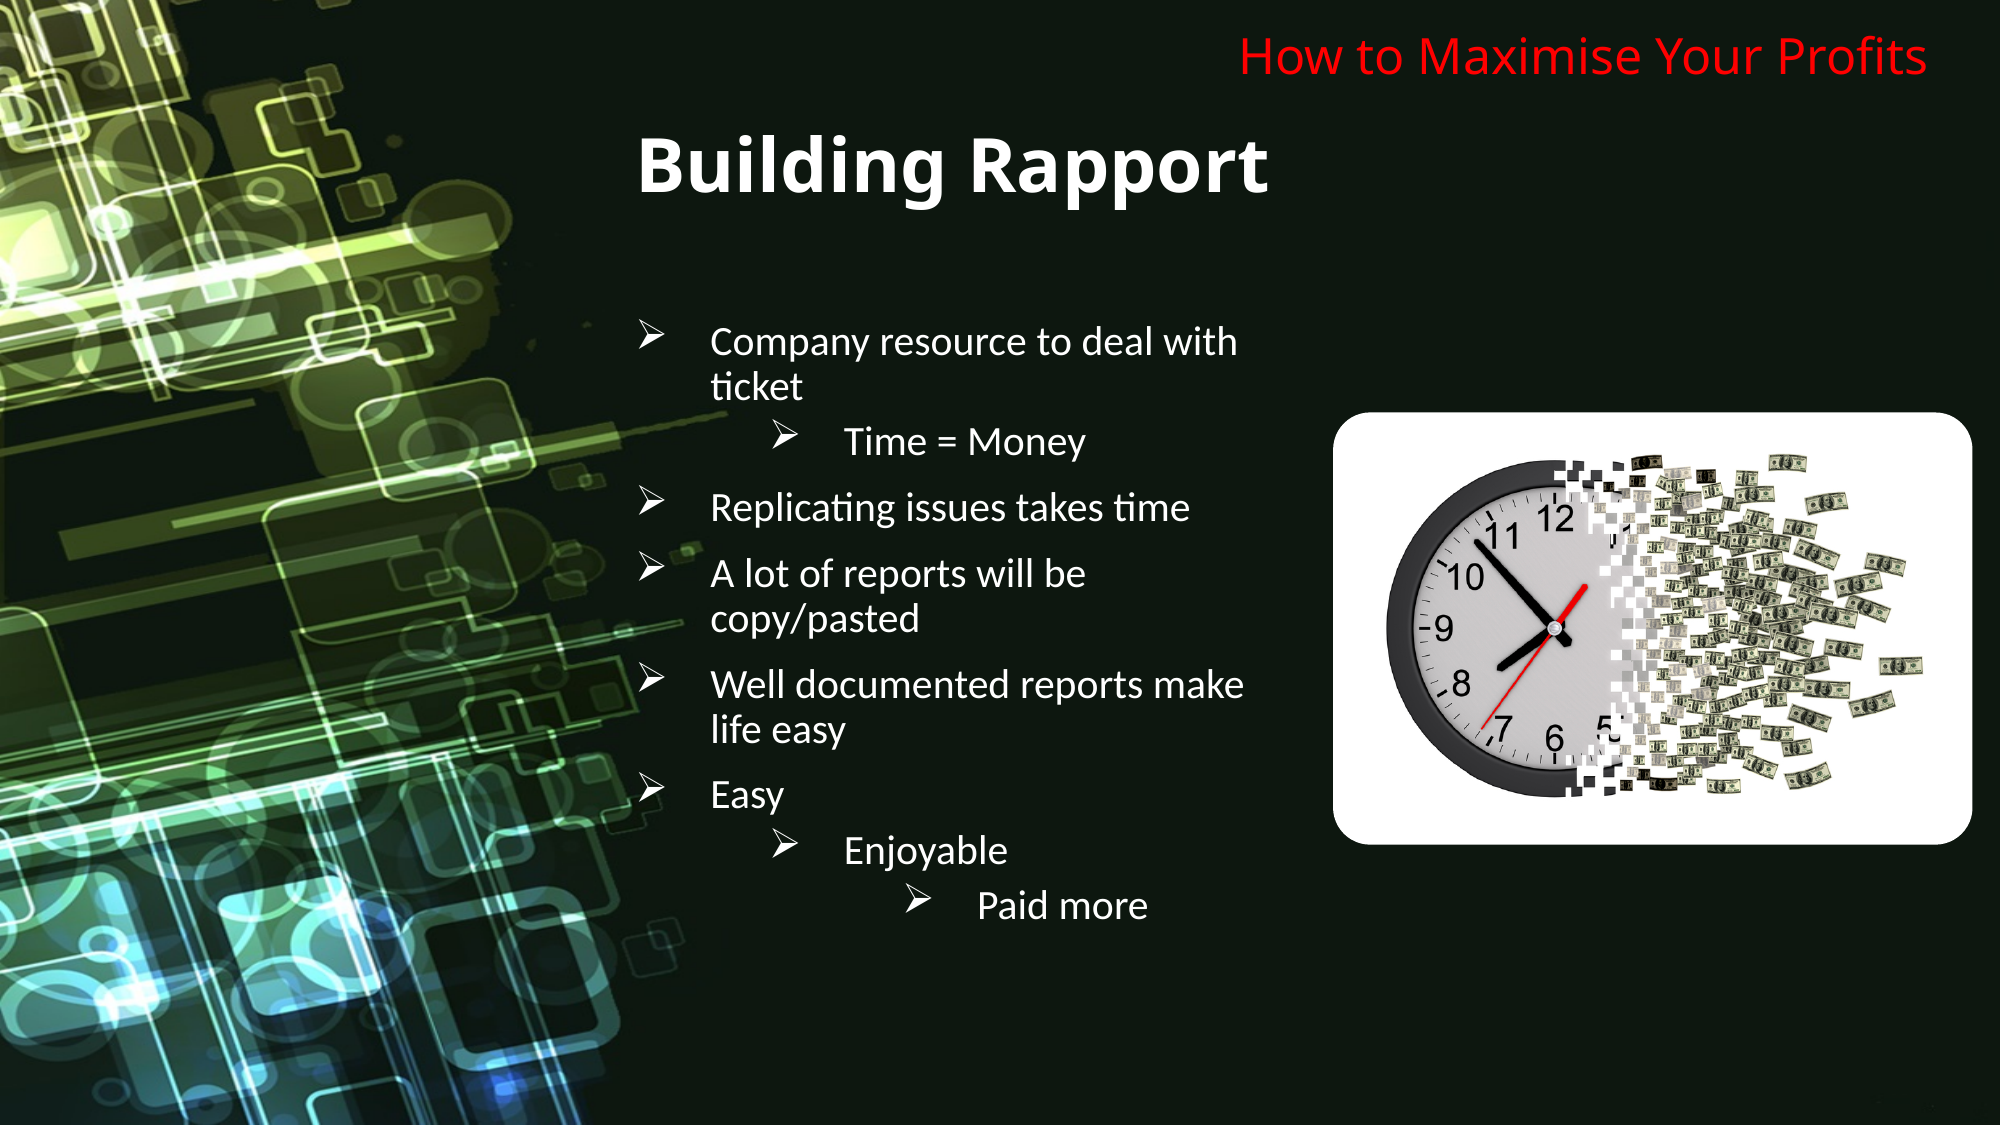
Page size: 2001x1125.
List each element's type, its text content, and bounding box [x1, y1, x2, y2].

title Building Rapport [620, 59, 1863, 278]
text_box How to Maximise Your Profits [1084, 17, 1944, 100]
list Company resource to deal with ticket Time = Money Replicating issues takes time A lot of reports will be copy/pasted Well documented reports make life easy Easy Enjoyable Paid more [620, 311, 1281, 1094]
picture [0, 0, 2000, 1125]
